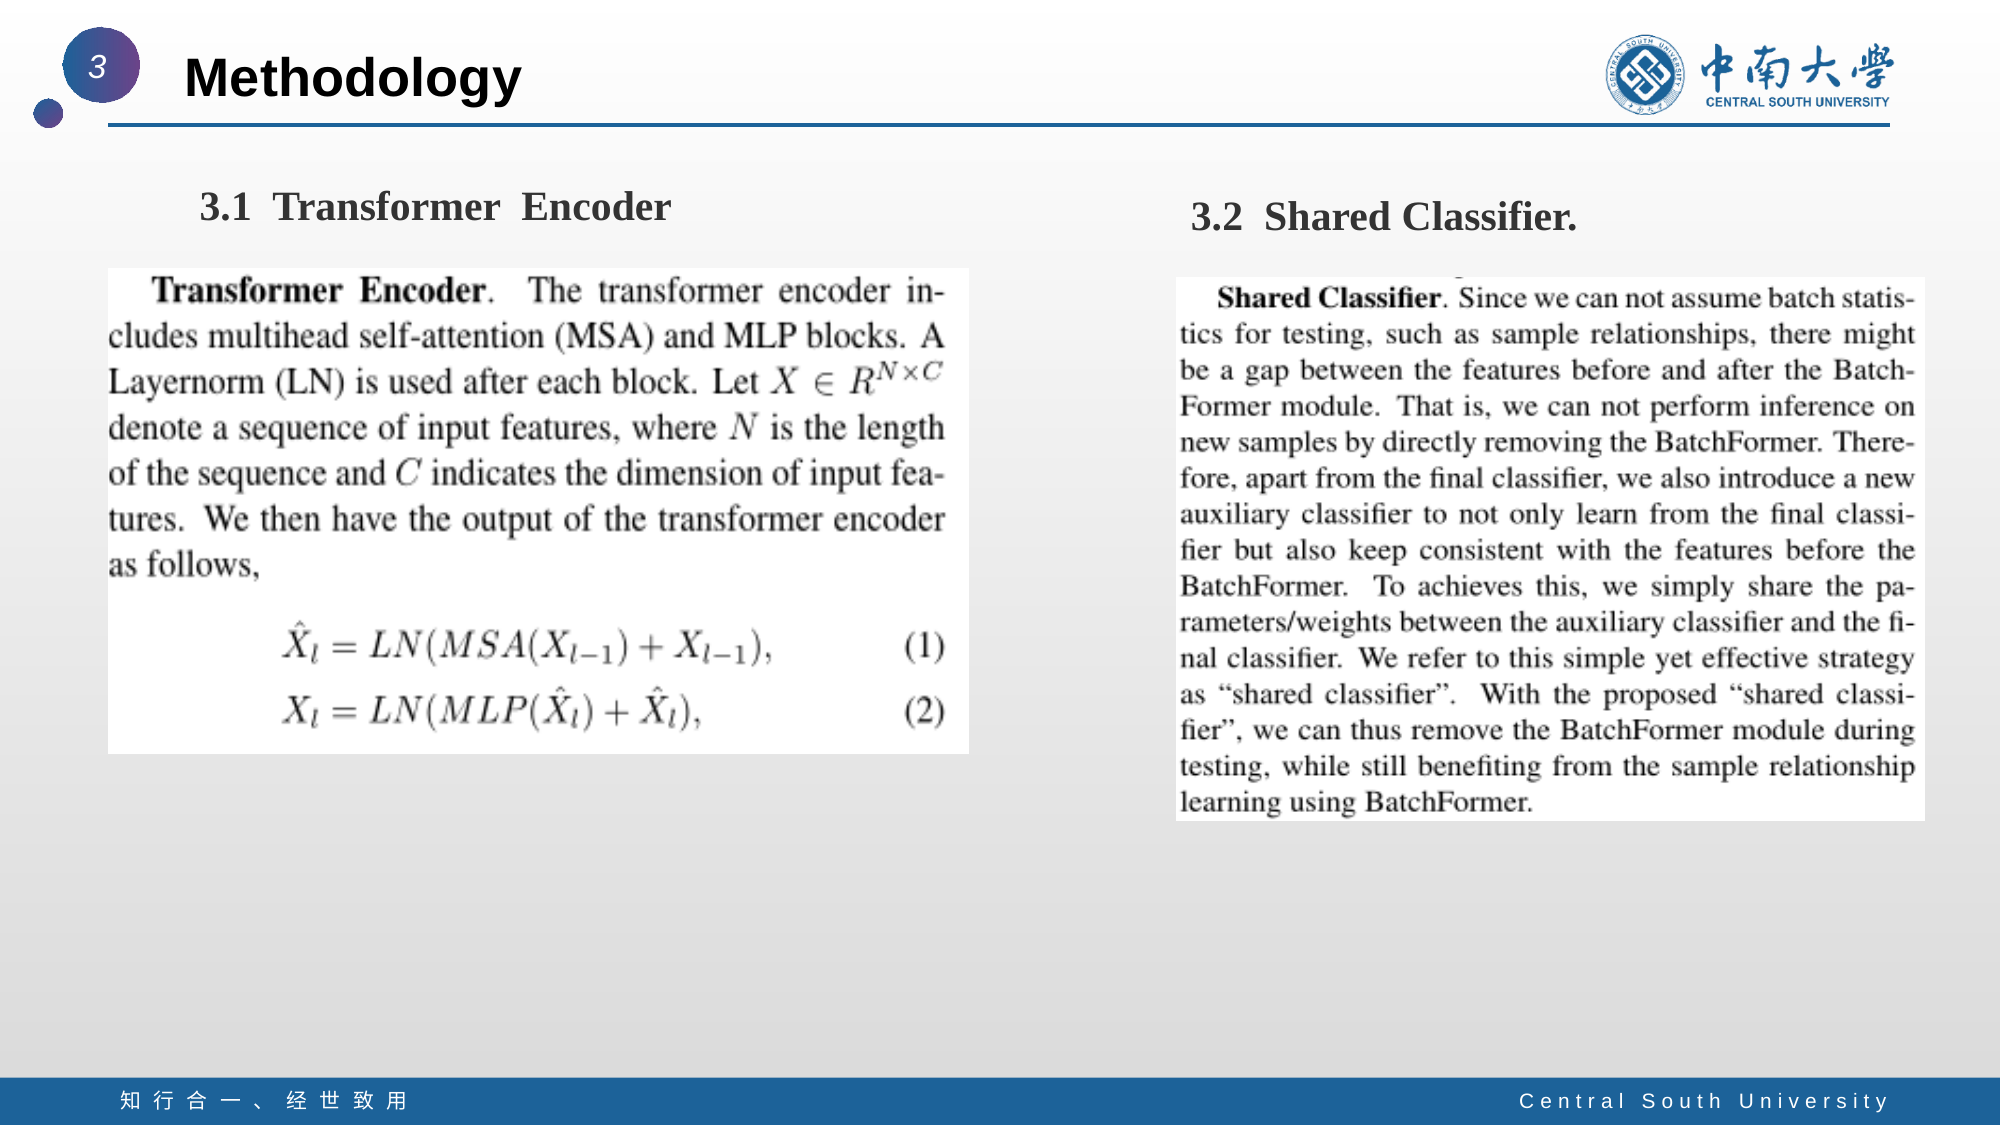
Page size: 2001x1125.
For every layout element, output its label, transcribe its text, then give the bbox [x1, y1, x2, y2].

text_box [0, 1077, 2000, 1125]
picture [1595, 28, 1907, 121]
text_box Central South University [1504, 1080, 1902, 1120]
text_box 3.2 Shared Classifier. [1176, 155, 1787, 246]
picture [108, 268, 969, 755]
text_box 知行合一、经世致用 [105, 1080, 423, 1120]
picture [1175, 277, 1925, 821]
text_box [33, 26, 153, 128]
text_box Methodology [184, 32, 1077, 116]
text_box 3.1 Transformer Encoder [184, 146, 795, 237]
text_box [158, 0, 1050, 118]
